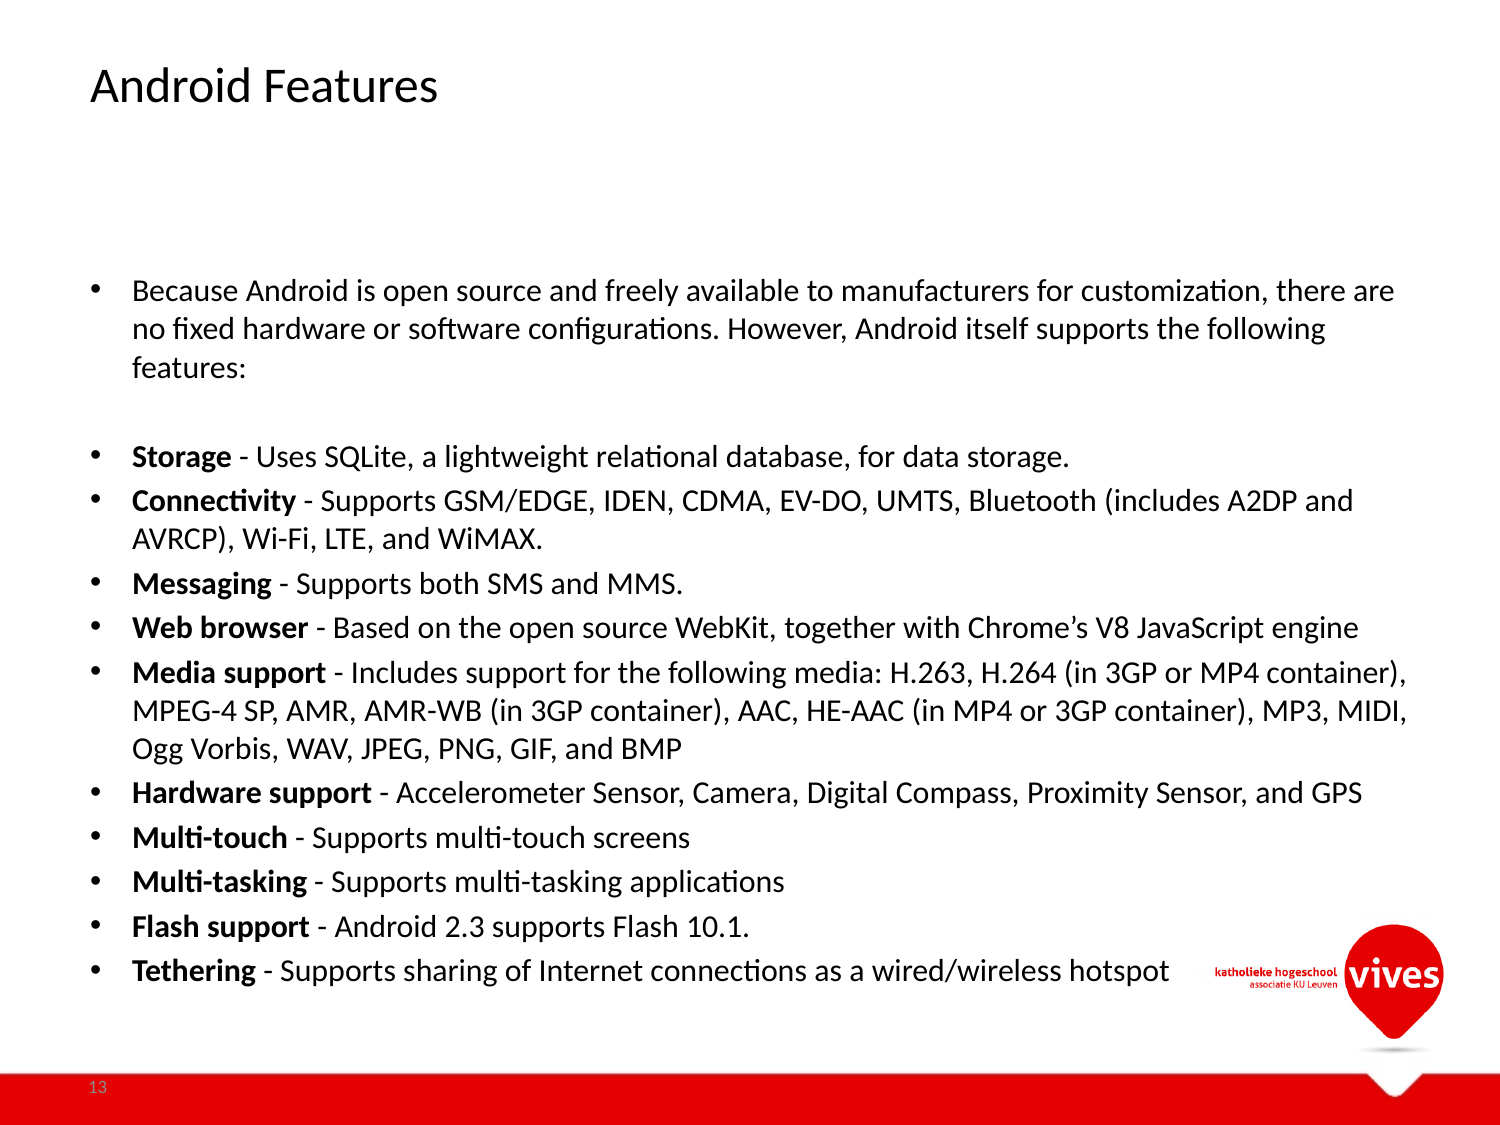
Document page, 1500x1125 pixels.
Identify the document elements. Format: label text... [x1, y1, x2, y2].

title Android Features [75, 45, 1425, 233]
slide_number 13 [73, 1056, 153, 1116]
picture [0, 0, 1500, 1125]
list Because Android is open source and freely available to manufacturers for customization, there are no fixed hardware or software configurations. However, Android itself supports the following features: Storage - Uses SQLite, a lightweight relational database, for data storage. Connectivity - Supports GSM/EDGE, IDEN, CDMA, EV-DO, UMTS, Bluetooth (includes A2DP and AVRCP), Wi-Fi, LTE, and WiMAX. Messaging - Supports both SMS and MMS. Web browser - Based on the open source WebKit, together with Chrome’s V8 JavaScript engine Media support - Includes support for the following media: H.263, H.264 (in 3GP or MP4 container), MPEG-4 SP, AMR, AMR-WB (in 3GP container), AAC, HE-AAC (in MP4 or 3GP container), MP3, MIDI, Ogg Vorbis, WAV, JPEG, PNG, GIF, and BMP Hardware support - Accelerometer Sensor, Camera, Digital Compass, Proximity Sensor, and GPS Multi-touch - Supports multi-touch screens Multi-tasking - Supports multi-tasking applications Flash support - Android 2.3 supports Flash 10.1. Tethering - Supports sharing of Internet connections as a wired/wireless hotspot [75, 262, 1425, 1005]
